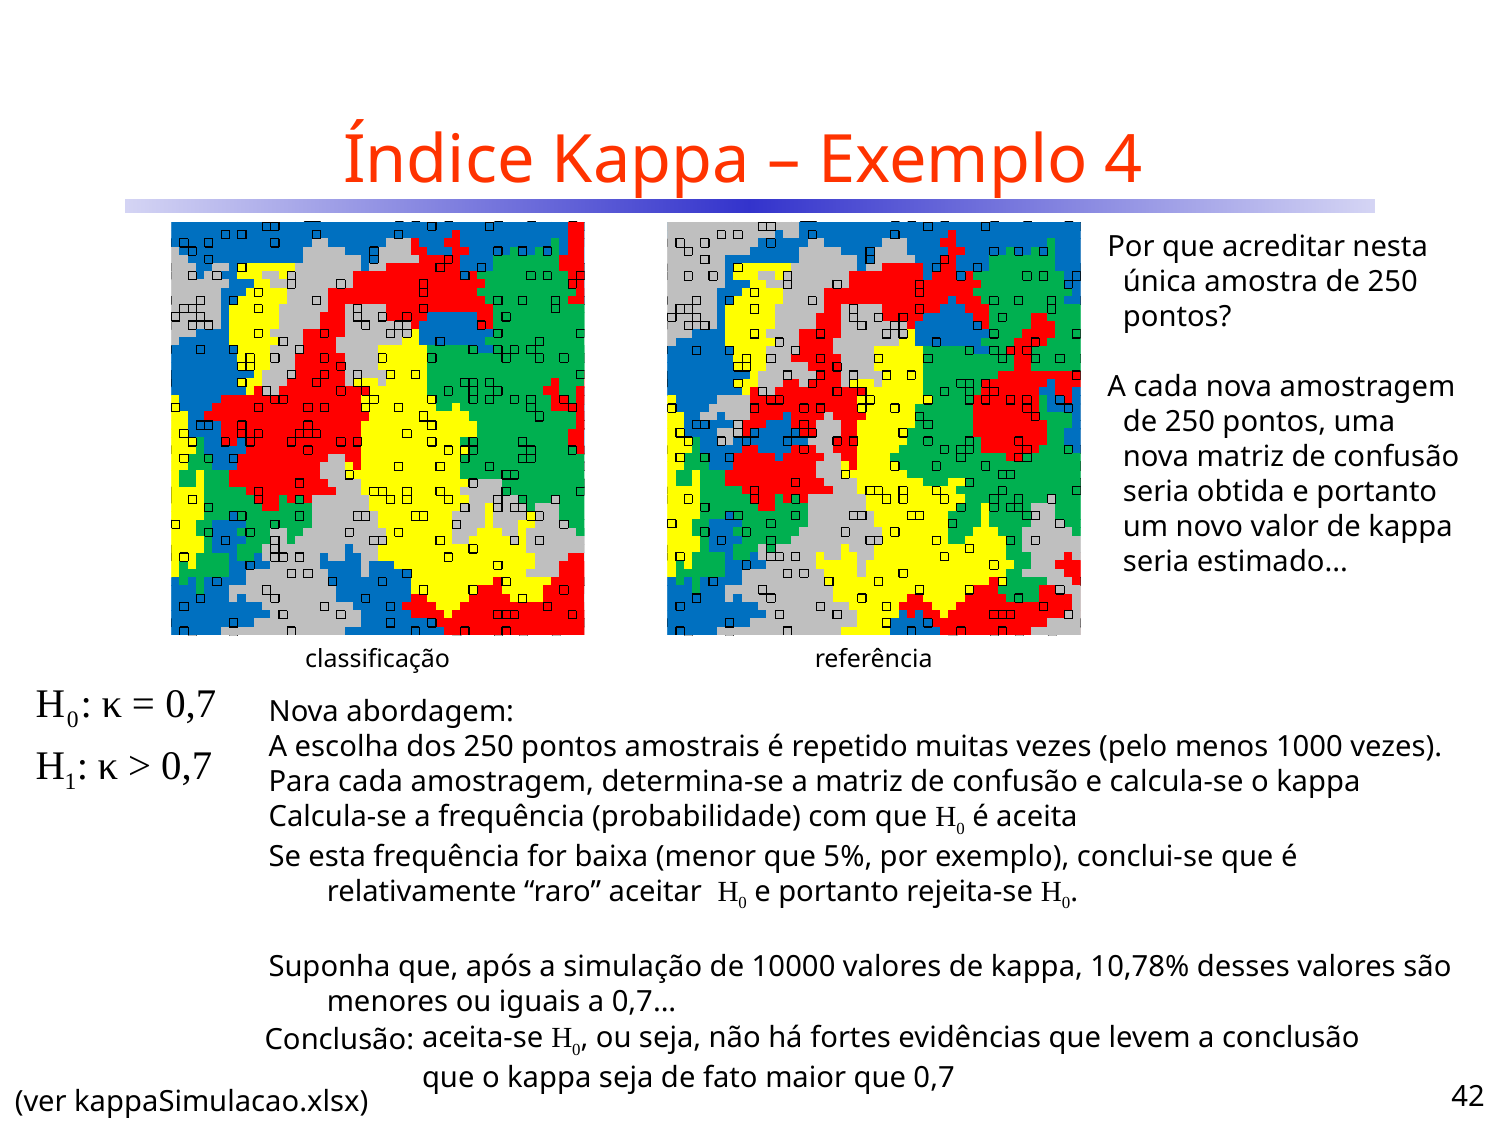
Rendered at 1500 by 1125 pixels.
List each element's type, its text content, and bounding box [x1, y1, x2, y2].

picture [170, 221, 585, 636]
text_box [29, 676, 224, 799]
picture [666, 221, 1081, 636]
text_box Conclusão: [249, 1012, 407, 1063]
text_box Nova abordagem: A escolha dos 250 pontos amostrais é repetido muitas vezes (pelo menos 1000 vezes). Para cada amostragem, determina-se a matriz de confusão e calcula-se o kappa Calcula-se a frequência (probabilidade) com que H0 é aceita Se esta frequência for baixa (menor que 5%, por exemplo), conclui-se que é relativamente “raro” aceitar H0 e portanto rejeita-se H0. Suponha que, após a simulação de 10000 valores de kappa, 10,78% desses valores são menores ou iguais a 0,7... [253, 685, 1477, 1025]
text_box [170, 645, 585, 681]
text_box aceita-se H0, ou seja, não há fortes evidências que levem a conclusão que o kappa seja de fato maior que 0,7 [407, 1011, 1432, 1101]
text_box (ver kappaSimulacao.xlsx) [0, 1074, 468, 1125]
slide_number 42 [1187, 1049, 1500, 1125]
title Índice Kappa – Exemplo 4 [49, 99, 1438, 213]
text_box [666, 645, 1081, 681]
text_box Por que acreditar nesta única amostra de 250 pontos? A cada nova amostragem de 250 pontos, uma nova matriz de confusão seria obtida e portanto um novo valor de kappa seria estimado... [1092, 219, 1477, 585]
